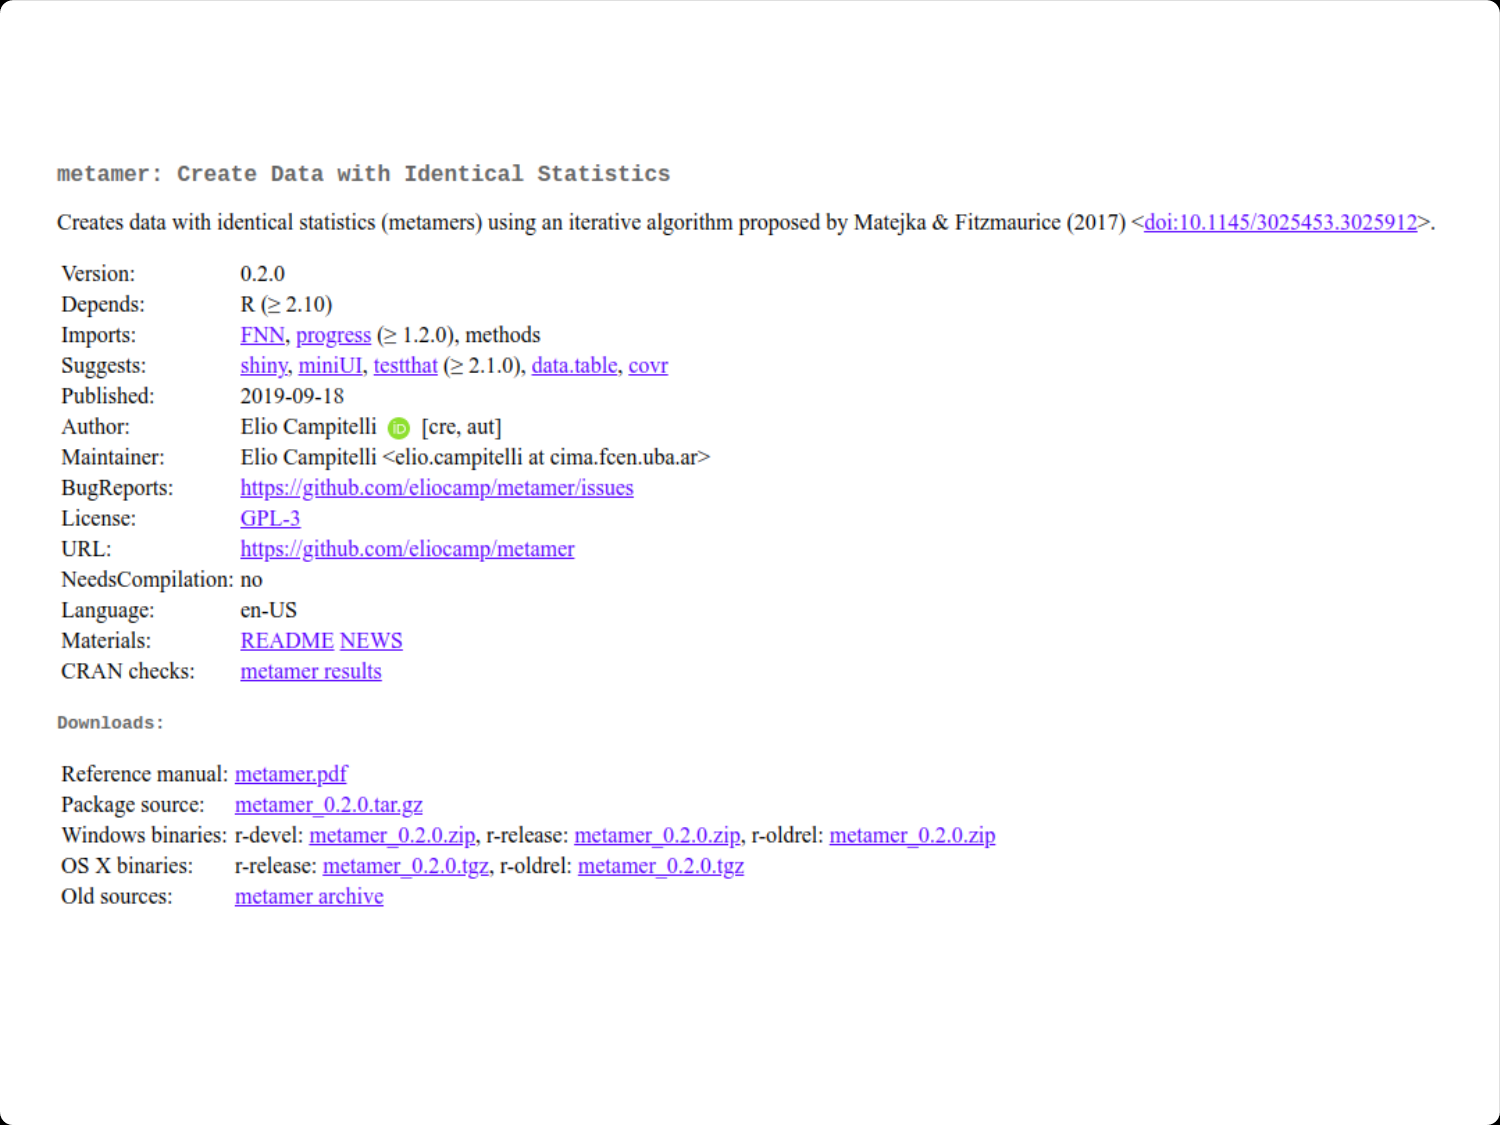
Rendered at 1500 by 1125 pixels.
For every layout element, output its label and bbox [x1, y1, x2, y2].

picture [46, 152, 1454, 915]
